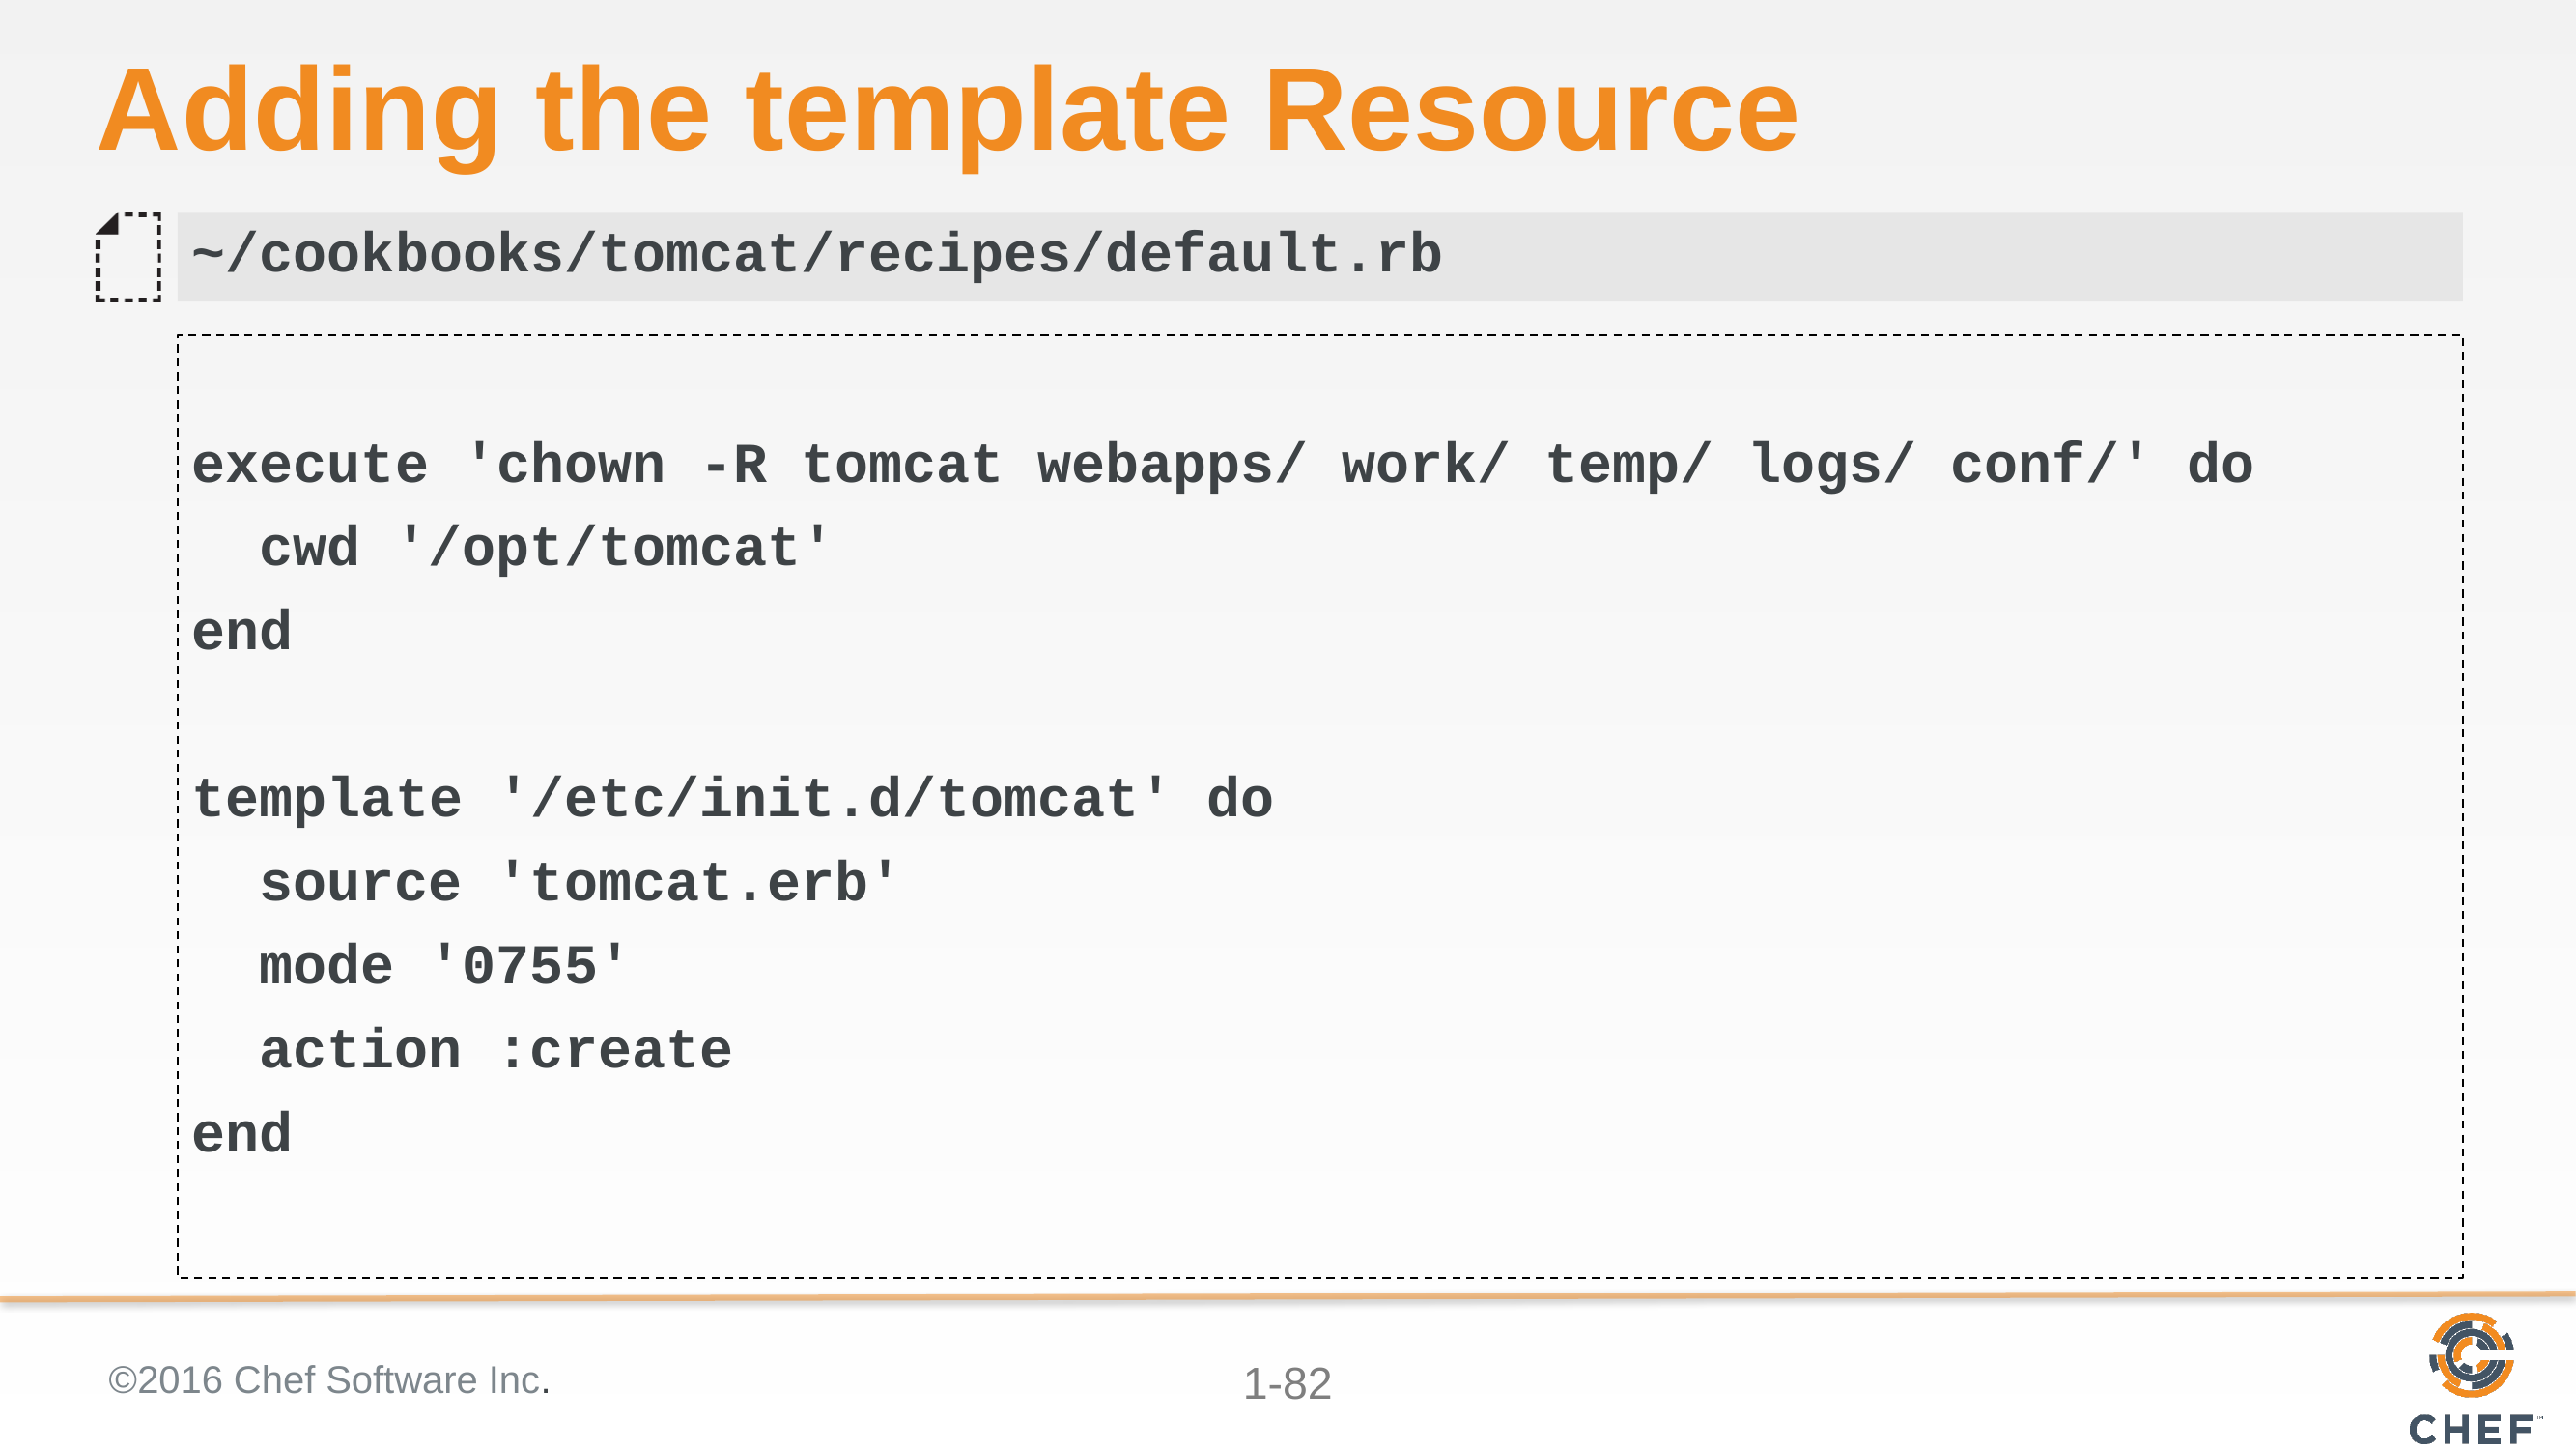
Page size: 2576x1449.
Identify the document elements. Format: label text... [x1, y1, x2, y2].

list execute 'chown -R tomcat webapps/ work/ temp/ logs/ conf/' do cwd '/opt/tomcat' end template '/etc/init.d/tomcat' do source 'tomcat.erb' mode '0755' action :create end [177, 334, 2464, 1279]
title Adding the template Resource [96, 48, 2463, 180]
list ~/cookbooks/tomcat/recipes/default.rb [177, 212, 2463, 302]
picture [2399, 1297, 2551, 1449]
